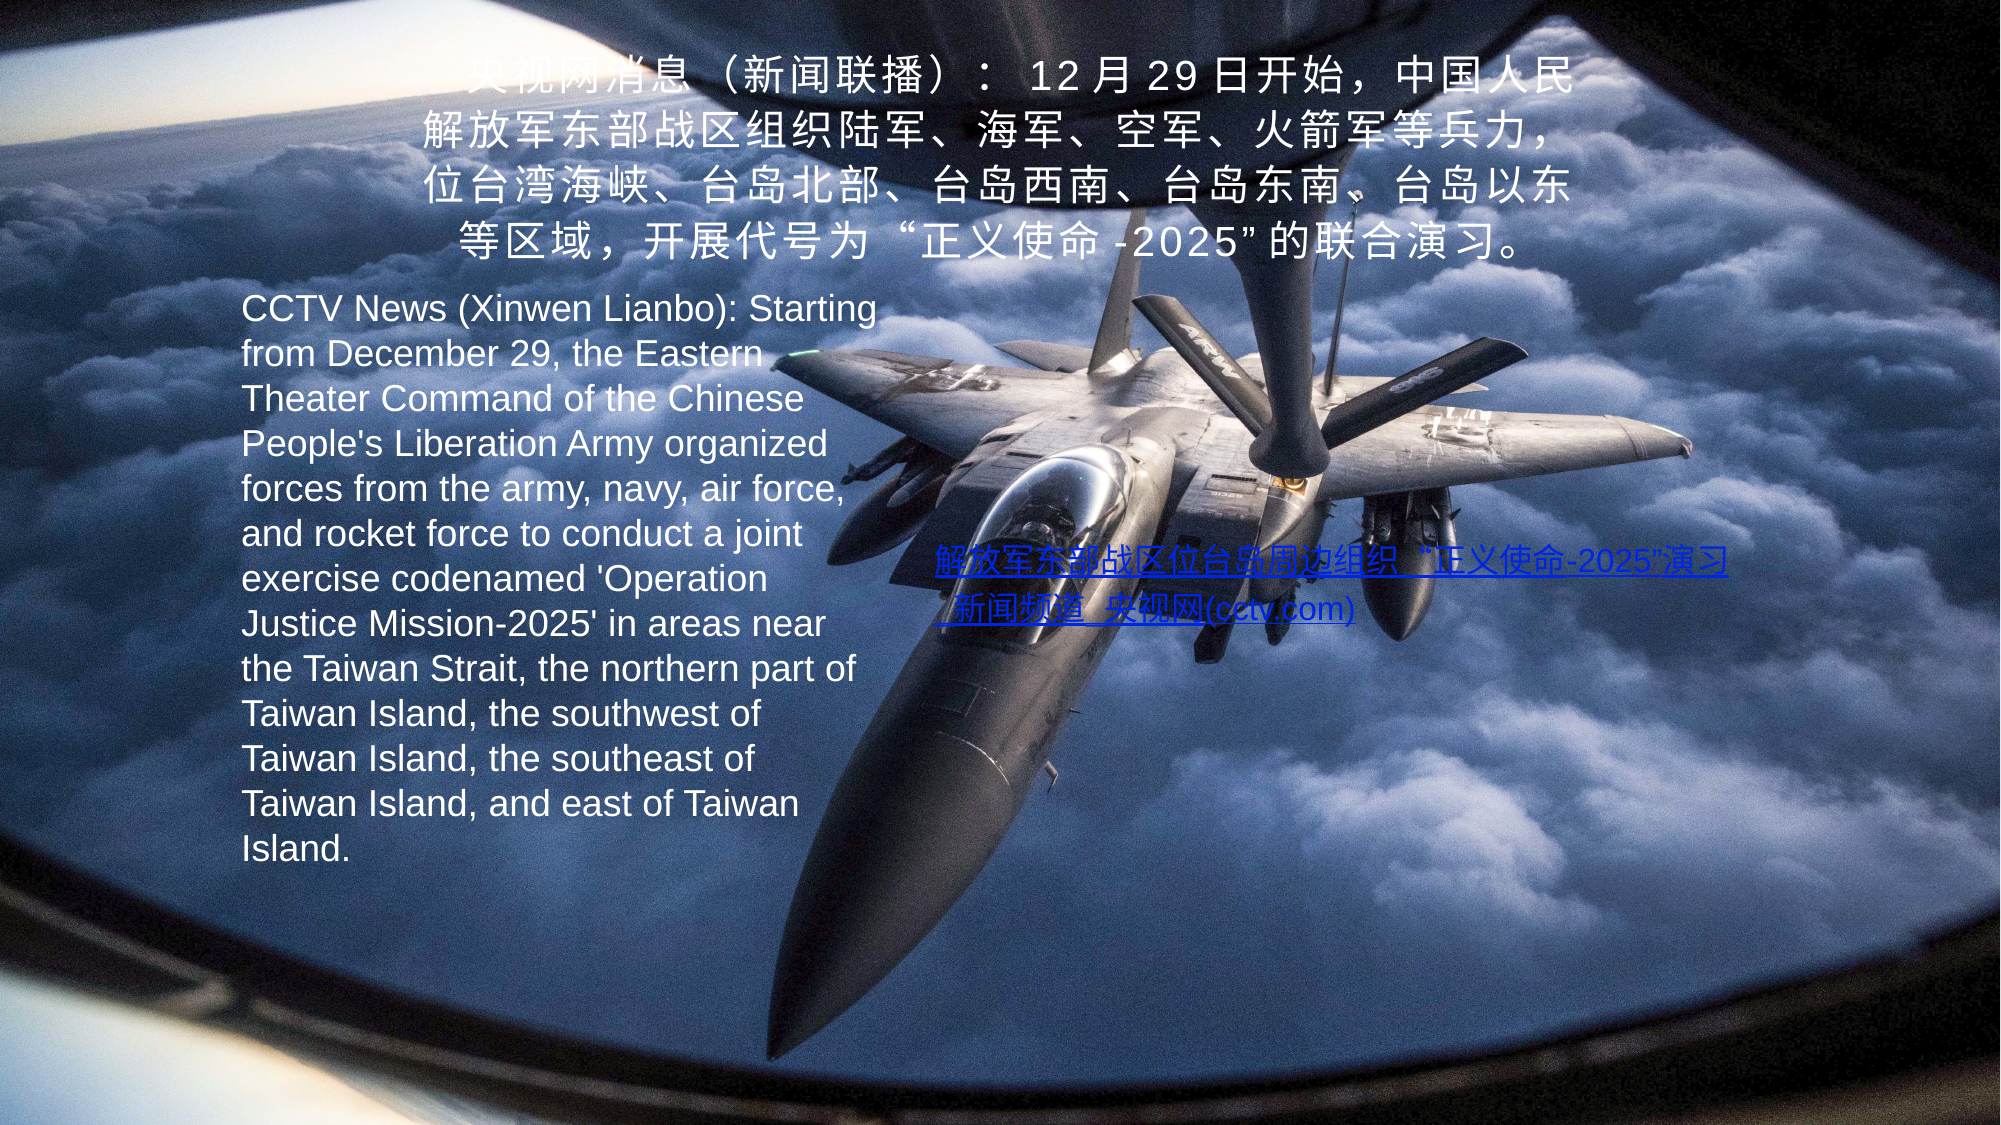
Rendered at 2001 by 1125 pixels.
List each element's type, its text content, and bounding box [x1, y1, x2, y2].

picture [0, 0, 2001, 1125]
subtitle 央视网消息（新闻联播）：12月29日开始，中国人民解放军东部战区组织陆军、海军、空军、火箭军等兵力，位台湾海峡、台岛北部、台岛西南、台岛东南、台岛以东等区域，开展代号为“正义使命-2025”的联合演习。 [398, 35, 1601, 277]
text_box 解放军东部战区位台岛周边组织“正义使命-2025”演习_新闻频道_央视网(cctv.com) [920, 531, 1754, 643]
text_box CCTV News (Xinwen Lianbo): Starting from December 29, the Eastern Theater Command of the Chinese People's Liberation Army organized forces from the army, navy, air force, and rocket force to conduct a joint exercise codenamed 'Operation Justice Mission-2025' in areas near the Taiwan Strait, the northern part of Taiwan Island, the southwest of Taiwan Island, the southeast of Taiwan Island, and east of Taiwan Island. [226, 276, 894, 877]
